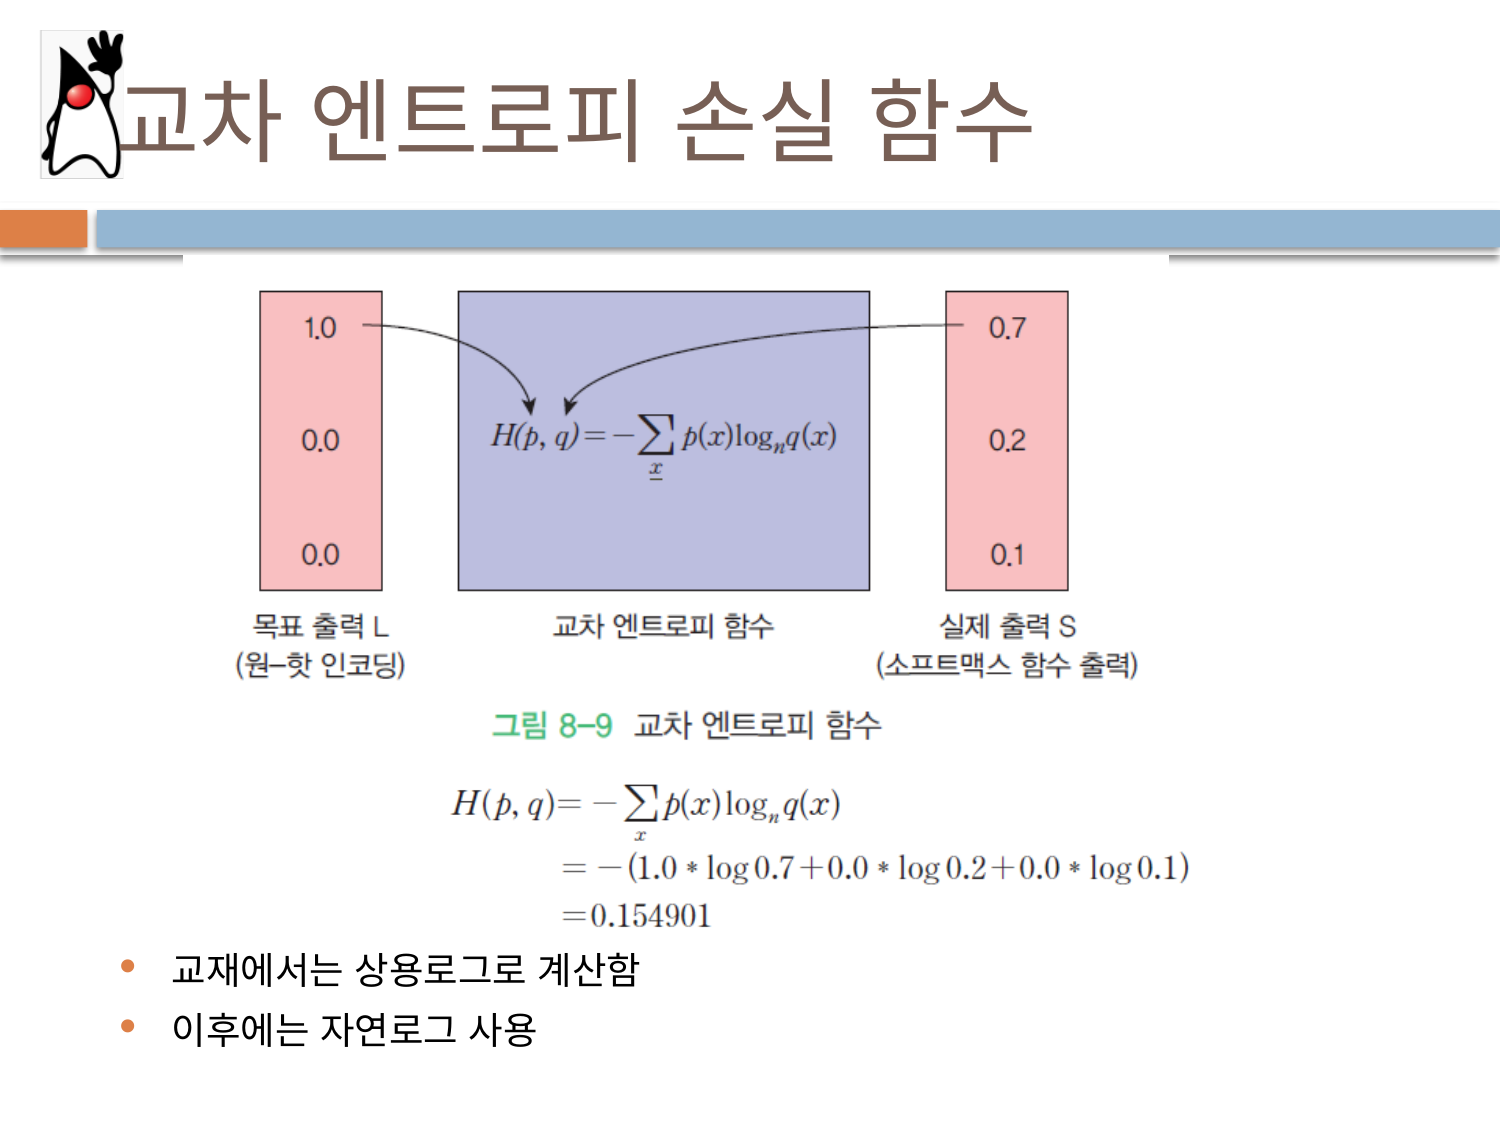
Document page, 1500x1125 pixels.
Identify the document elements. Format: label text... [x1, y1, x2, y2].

list 교재에서는 상용로그로 계산함 이후에는 자연로그 사용 [104, 939, 1443, 1115]
picture [418, 762, 1196, 939]
picture [39, 30, 124, 179]
title 교차 엔트로피 손실 함수 [100, 37, 1438, 200]
picture [182, 255, 1170, 751]
